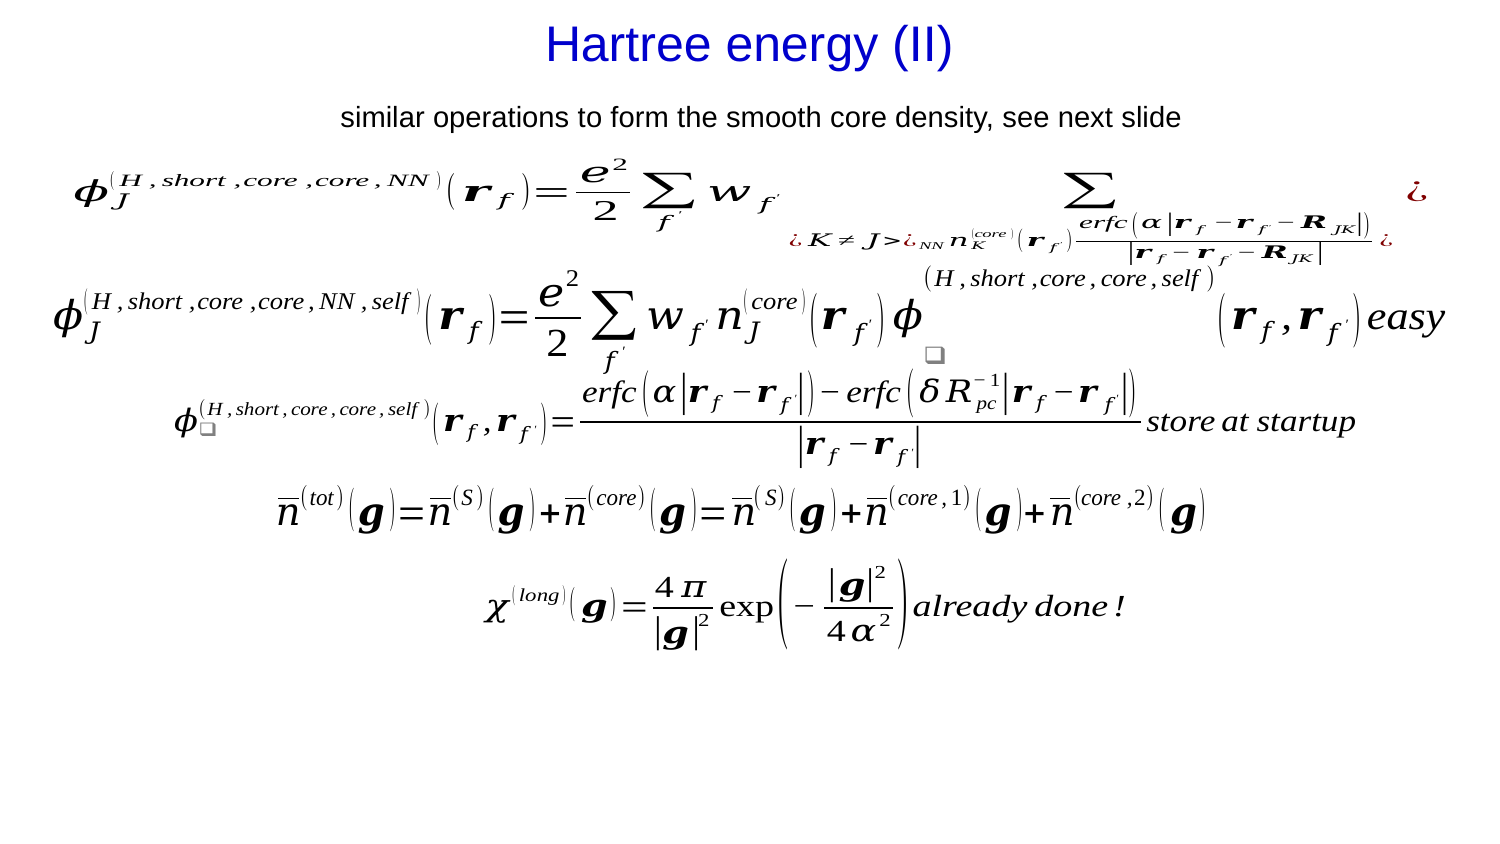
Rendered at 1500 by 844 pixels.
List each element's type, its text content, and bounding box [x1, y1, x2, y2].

text_box Hartree energy (II) [16, 4, 1483, 80]
